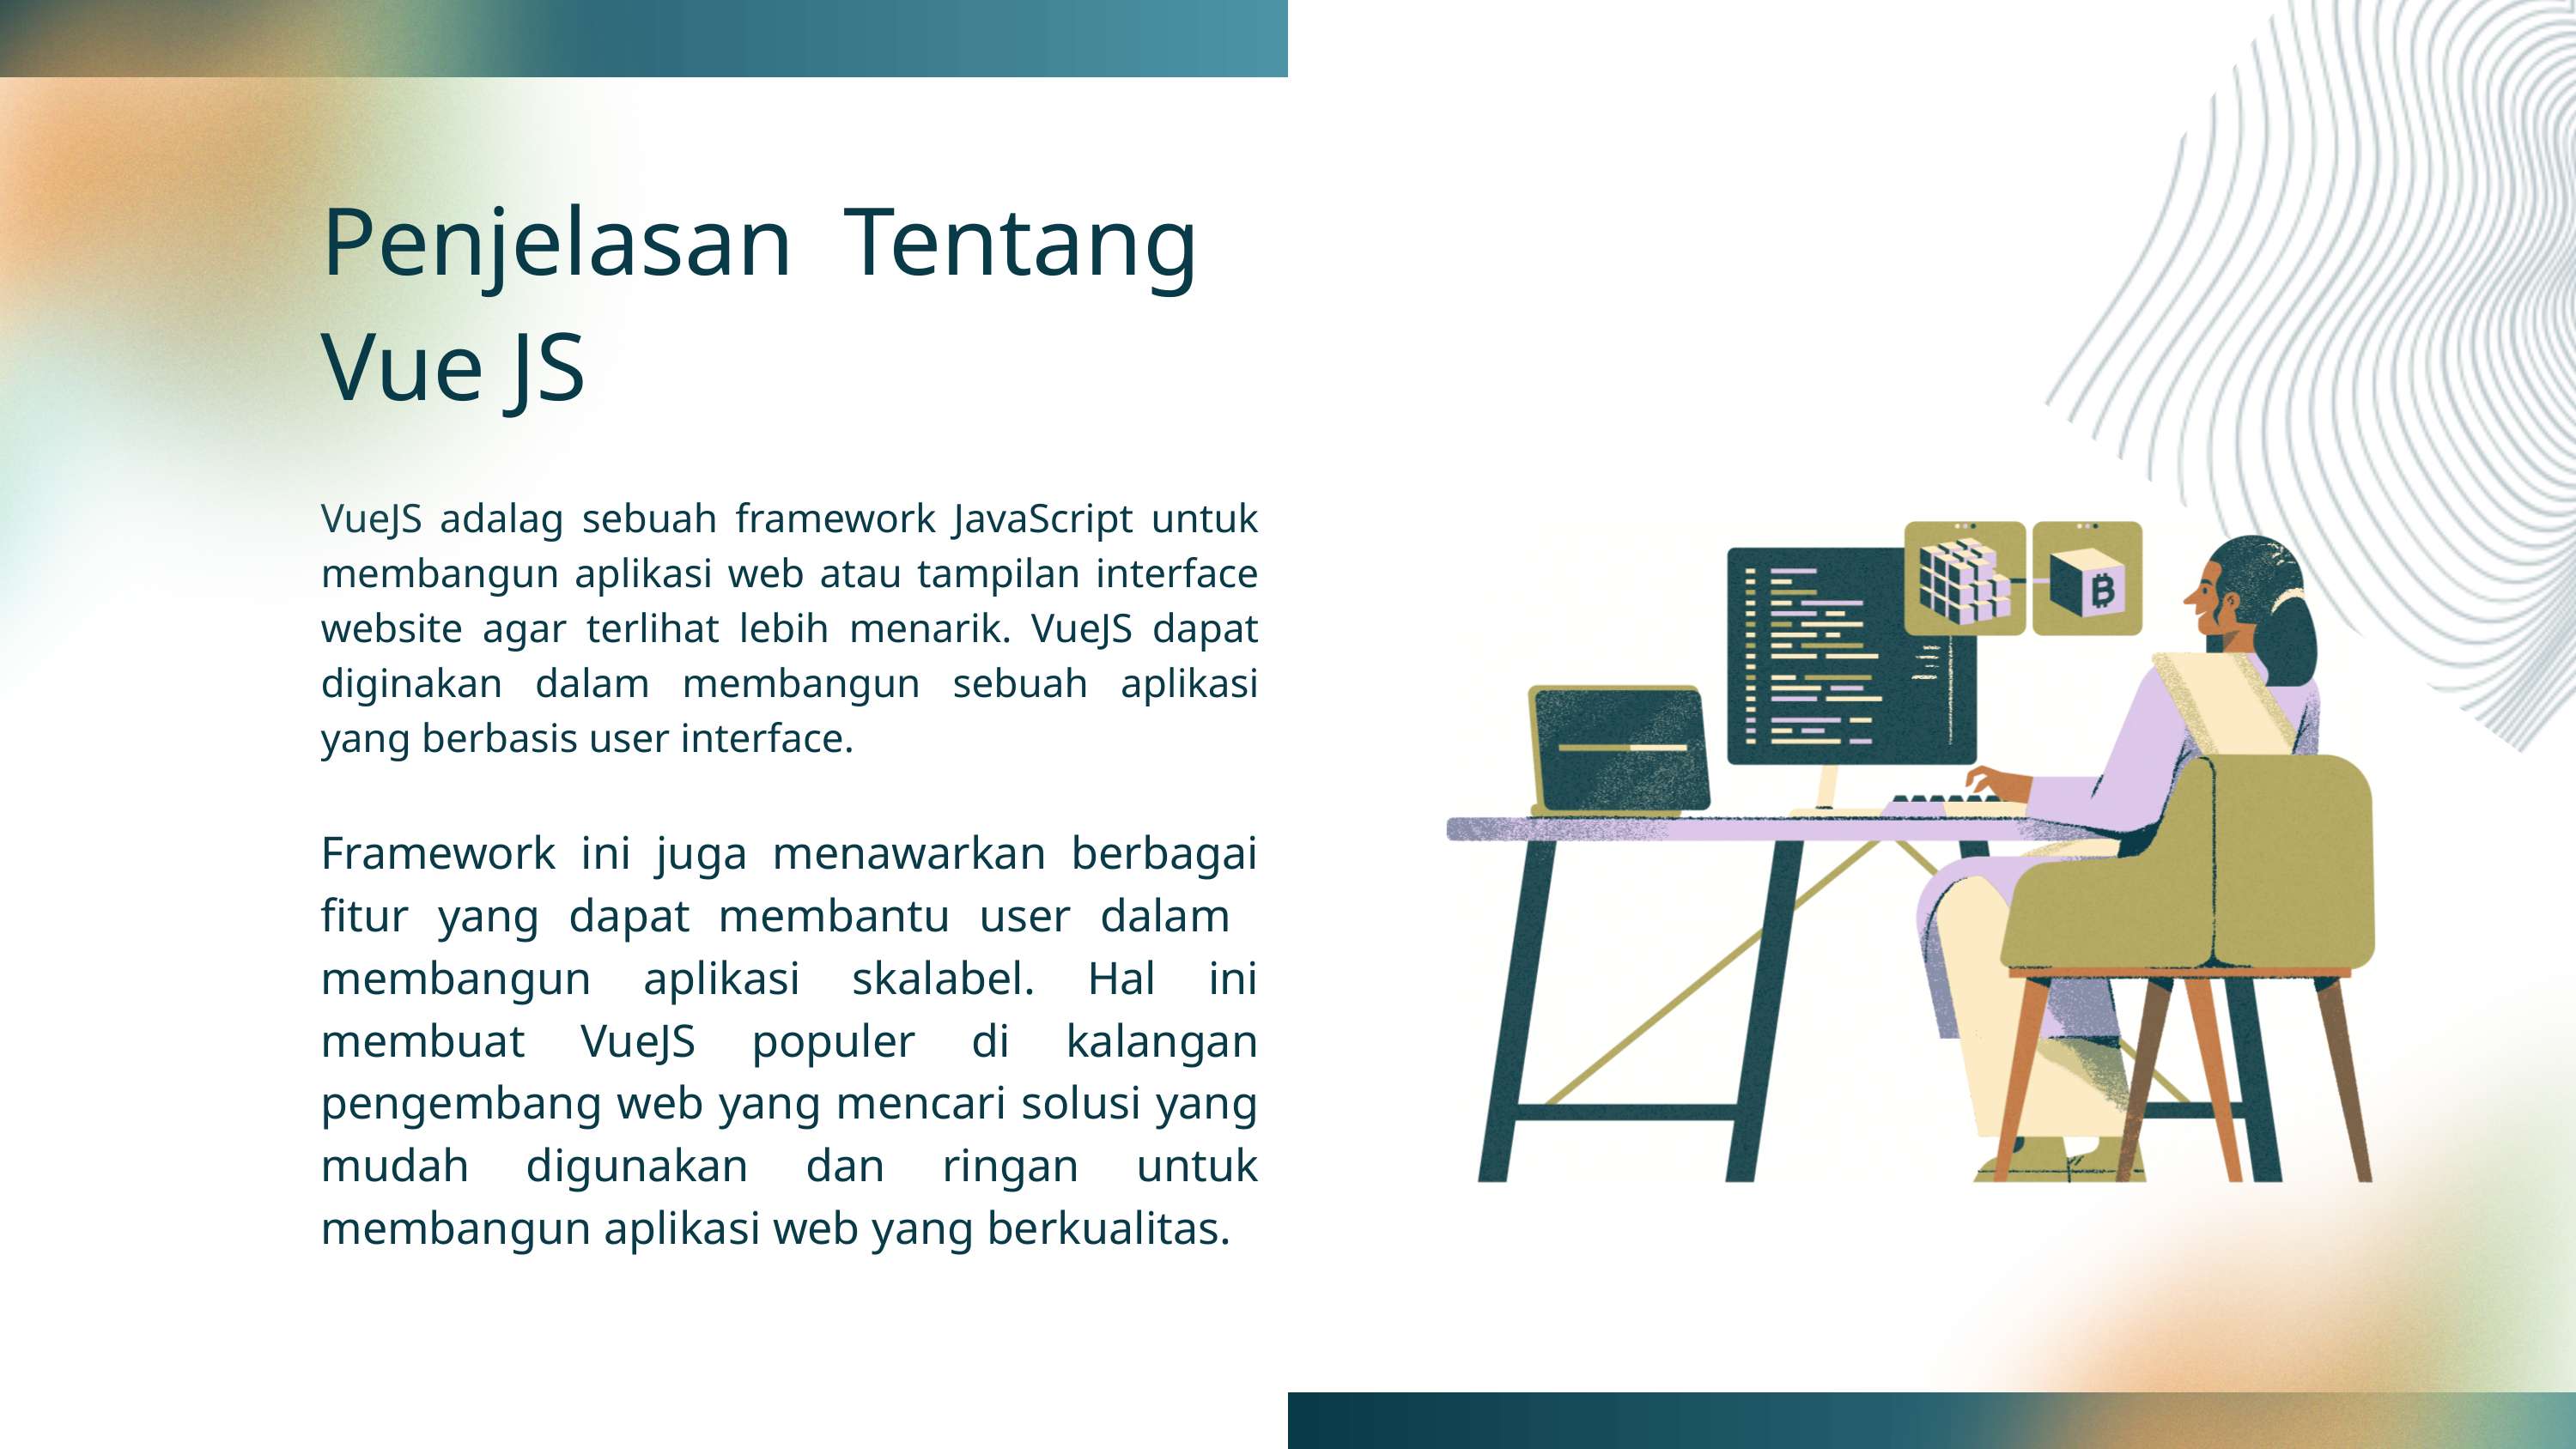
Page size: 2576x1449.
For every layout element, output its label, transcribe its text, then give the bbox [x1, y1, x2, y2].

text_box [1287, 1391, 2576, 1449]
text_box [0, 0, 1289, 77]
text_box Penjelasan Tentang Vue JS [320, 168, 1379, 420]
text_box [1446, 521, 2376, 1184]
text_box [1436, 934, 2576, 1391]
text_box VueJS adalag sebuah framework JavaScript untuk membangun aplikasi web atau tampilan interface website agar terlihat lebih menarik. VueJS dapat diginakan dalam membangun sebuah aplikasi yang berbasis user interface. Framework ini juga menawarkan berbagai fitur yang dapat membantu user dalam membangun aplikasi skalabel. Hal ini membuat VueJS populer di kalangan pengembang web yang mencari solusi yang mudah digunakan dan ringan untuk membangun aplikasi web yang berkualitas. [320, 485, 1260, 1254]
text_box [0, 87, 649, 1031]
text_box [2007, 0, 2576, 794]
